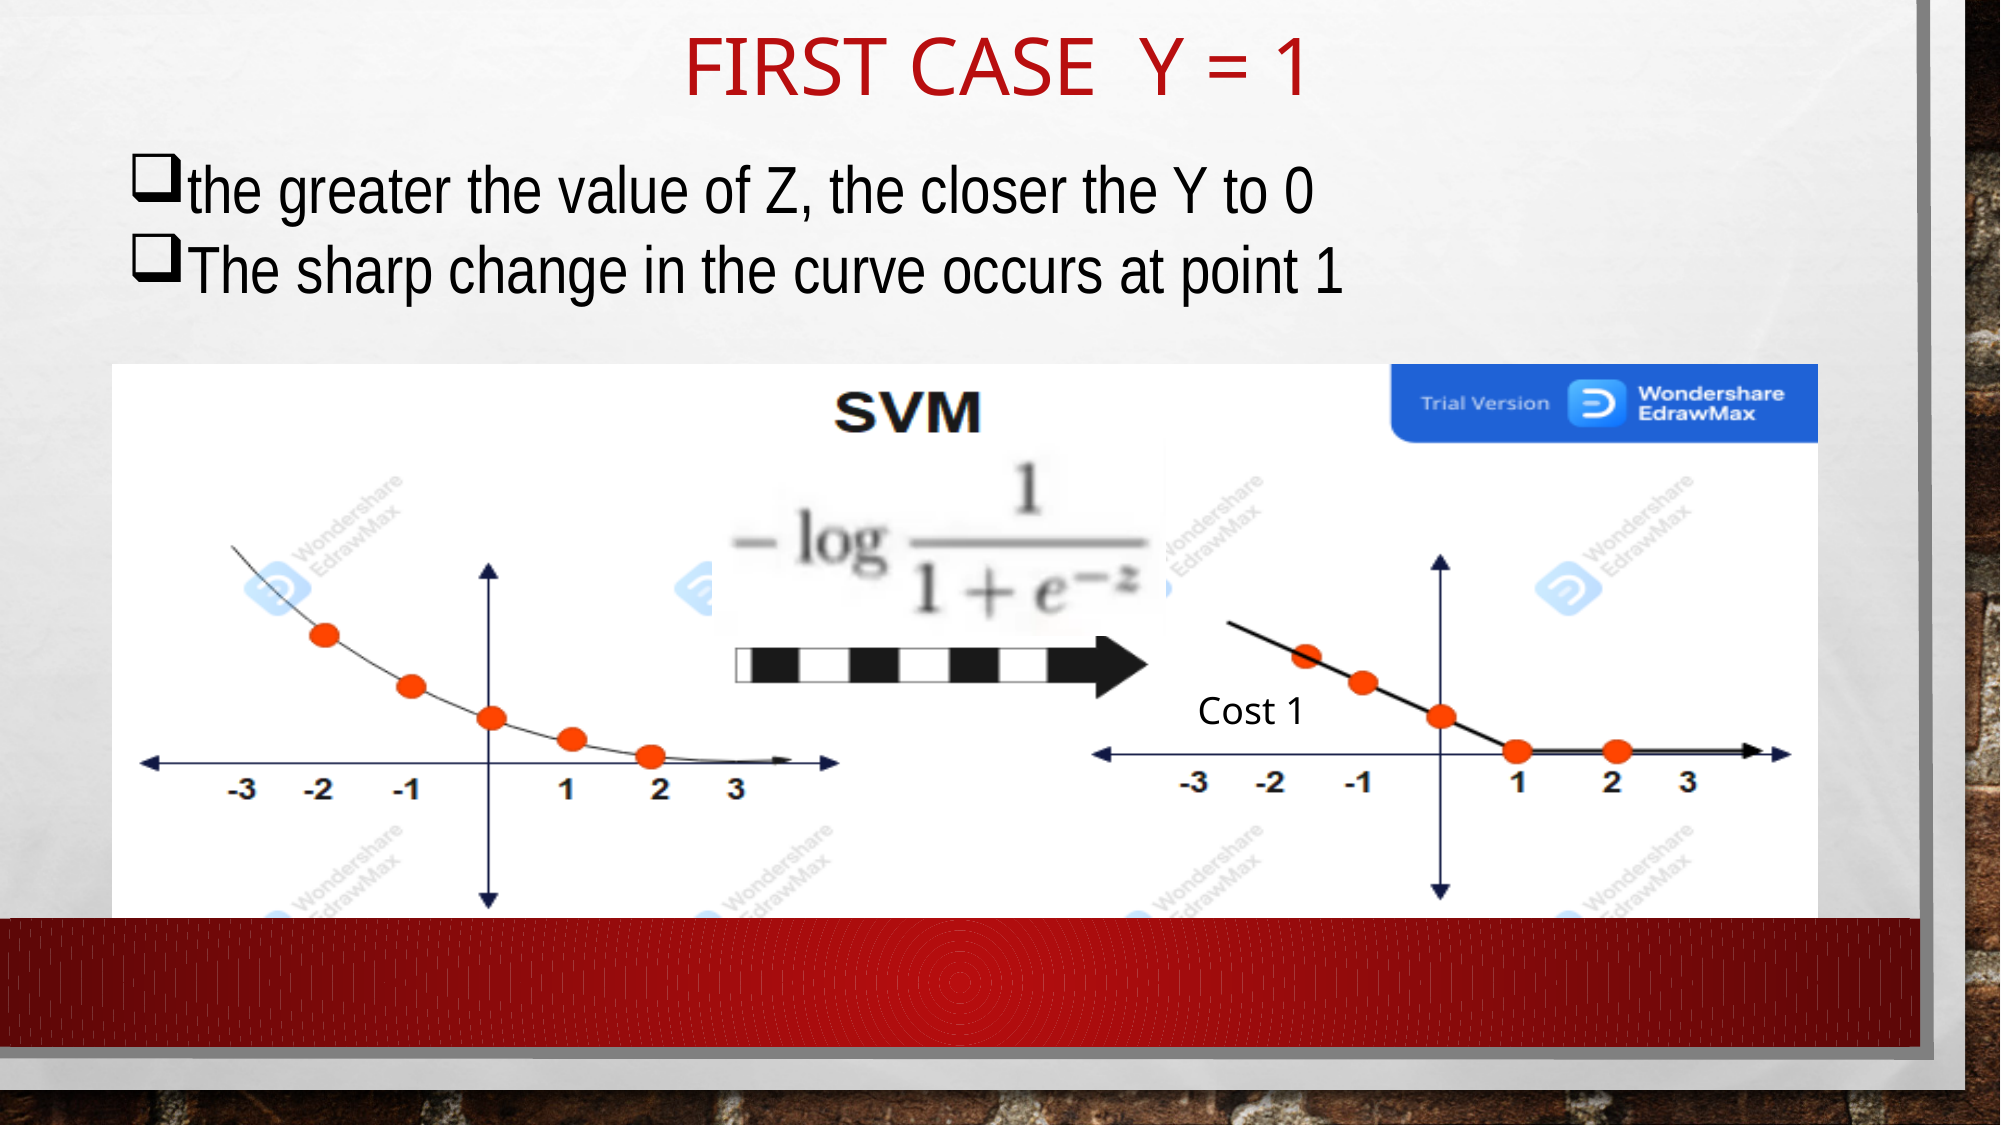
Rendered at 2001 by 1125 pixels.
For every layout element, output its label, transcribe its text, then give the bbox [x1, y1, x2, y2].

picture [0, 0, 2000, 1125]
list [111, 364, 1818, 918]
picture [712, 438, 1166, 636]
text_box the greater the value of Z, the closer the Y to 0 The sharp change in the curve occurs at point 1 [112, 139, 1535, 364]
title first case Y = 1 [653, 0, 1347, 139]
